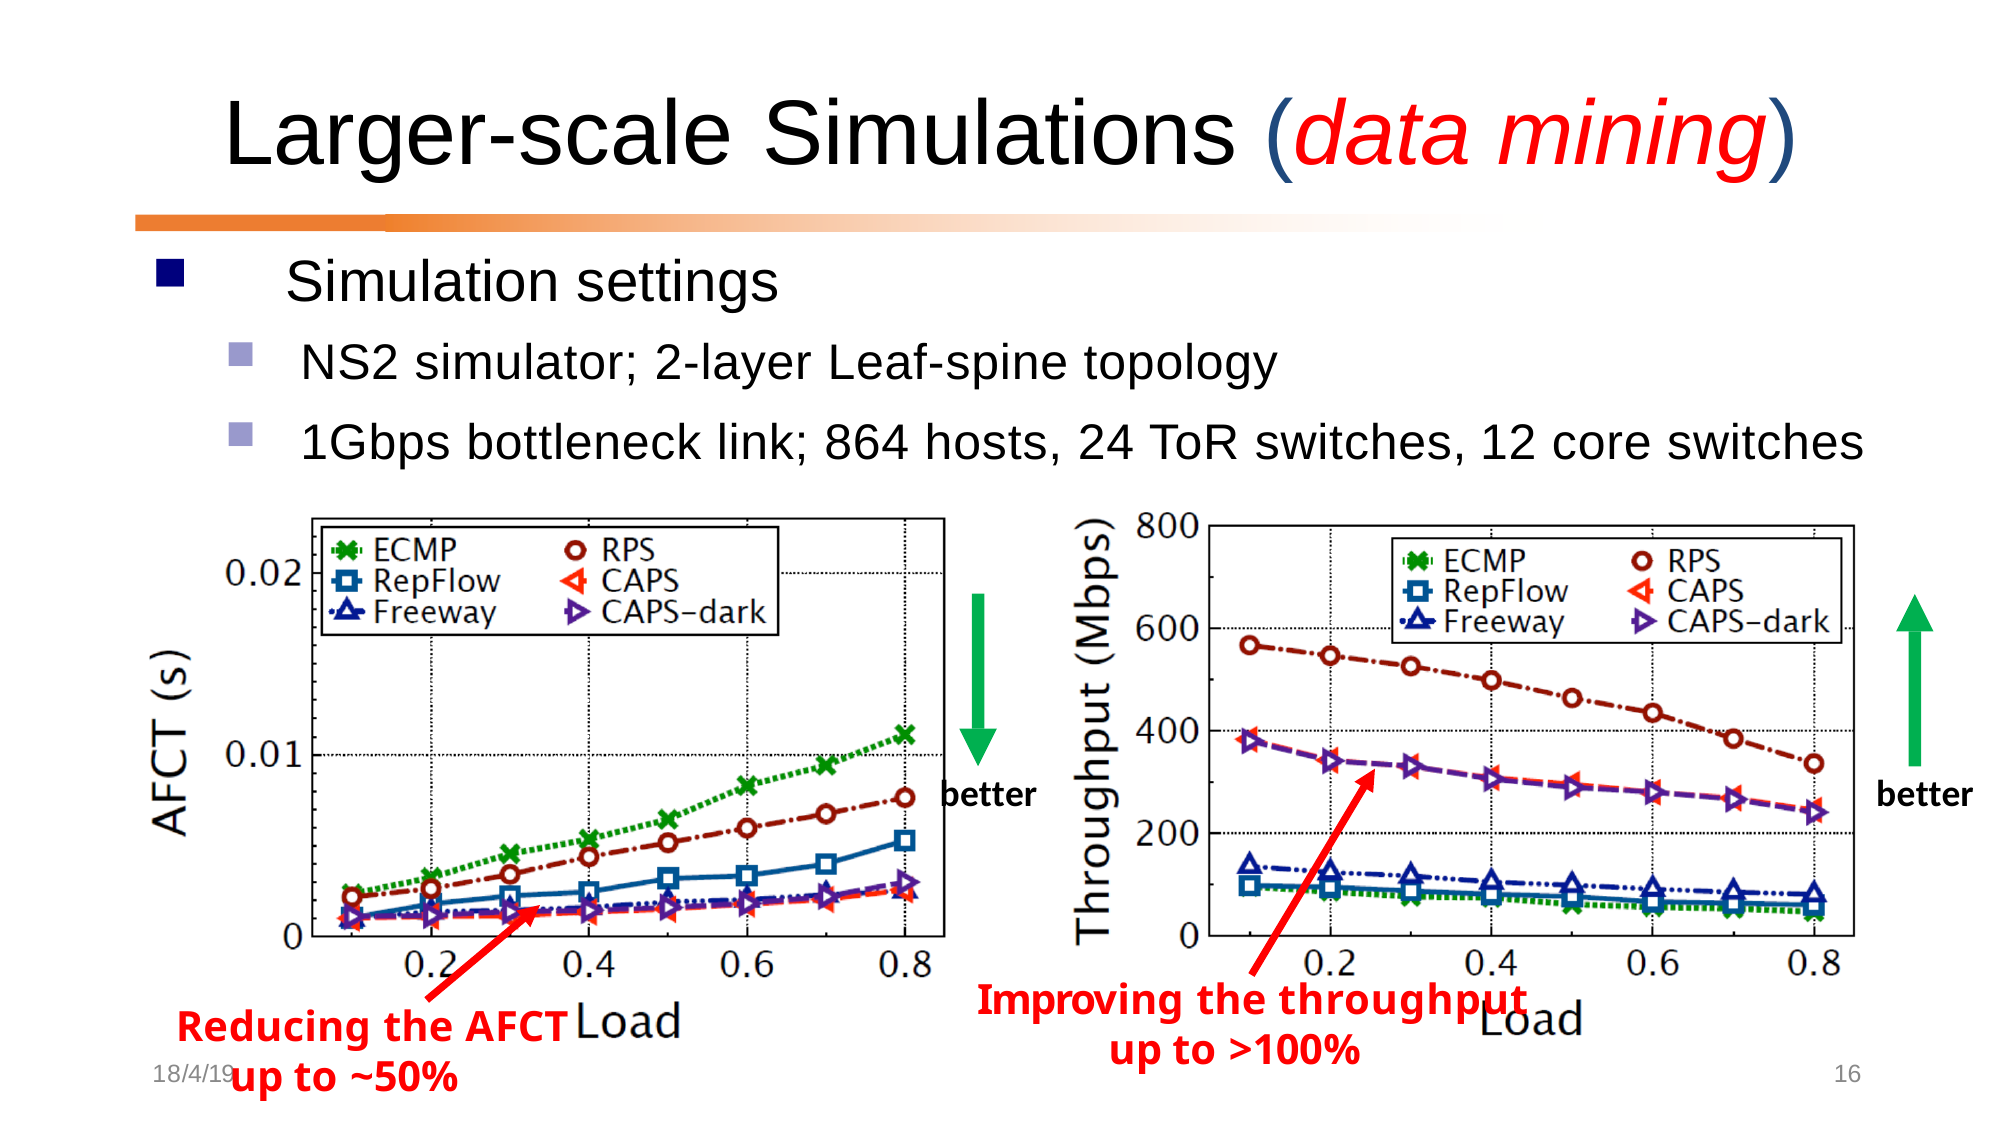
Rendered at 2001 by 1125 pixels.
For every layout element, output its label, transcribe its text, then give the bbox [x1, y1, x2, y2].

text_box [1251, 768, 1376, 976]
text_box Improving the throughput up to >100% [975, 972, 1572, 1075]
picture [385, 214, 1573, 232]
text_box Simulation settings NS2 simulator; 2-layer Leaf-spine topology 1Gbps bottleneck link; 864 hosts, 24 ToR switches, 12 core switches [150, 243, 2000, 488]
text_box Larger-scale Simulations (data mining) [221, 73, 1829, 188]
picture [1067, 510, 1859, 1039]
text_box [1896, 593, 1934, 767]
picture [149, 512, 951, 1041]
text_box better [955, 768, 1039, 817]
text_box better [1874, 768, 1975, 817]
text_box 16 [1831, 1057, 1875, 1091]
text_box 18/4/19 [150, 1057, 173, 1091]
text_box Reducing the AFCT up to ~50% [173, 1049, 721, 1103]
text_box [426, 904, 541, 1001]
text_box [959, 593, 997, 767]
